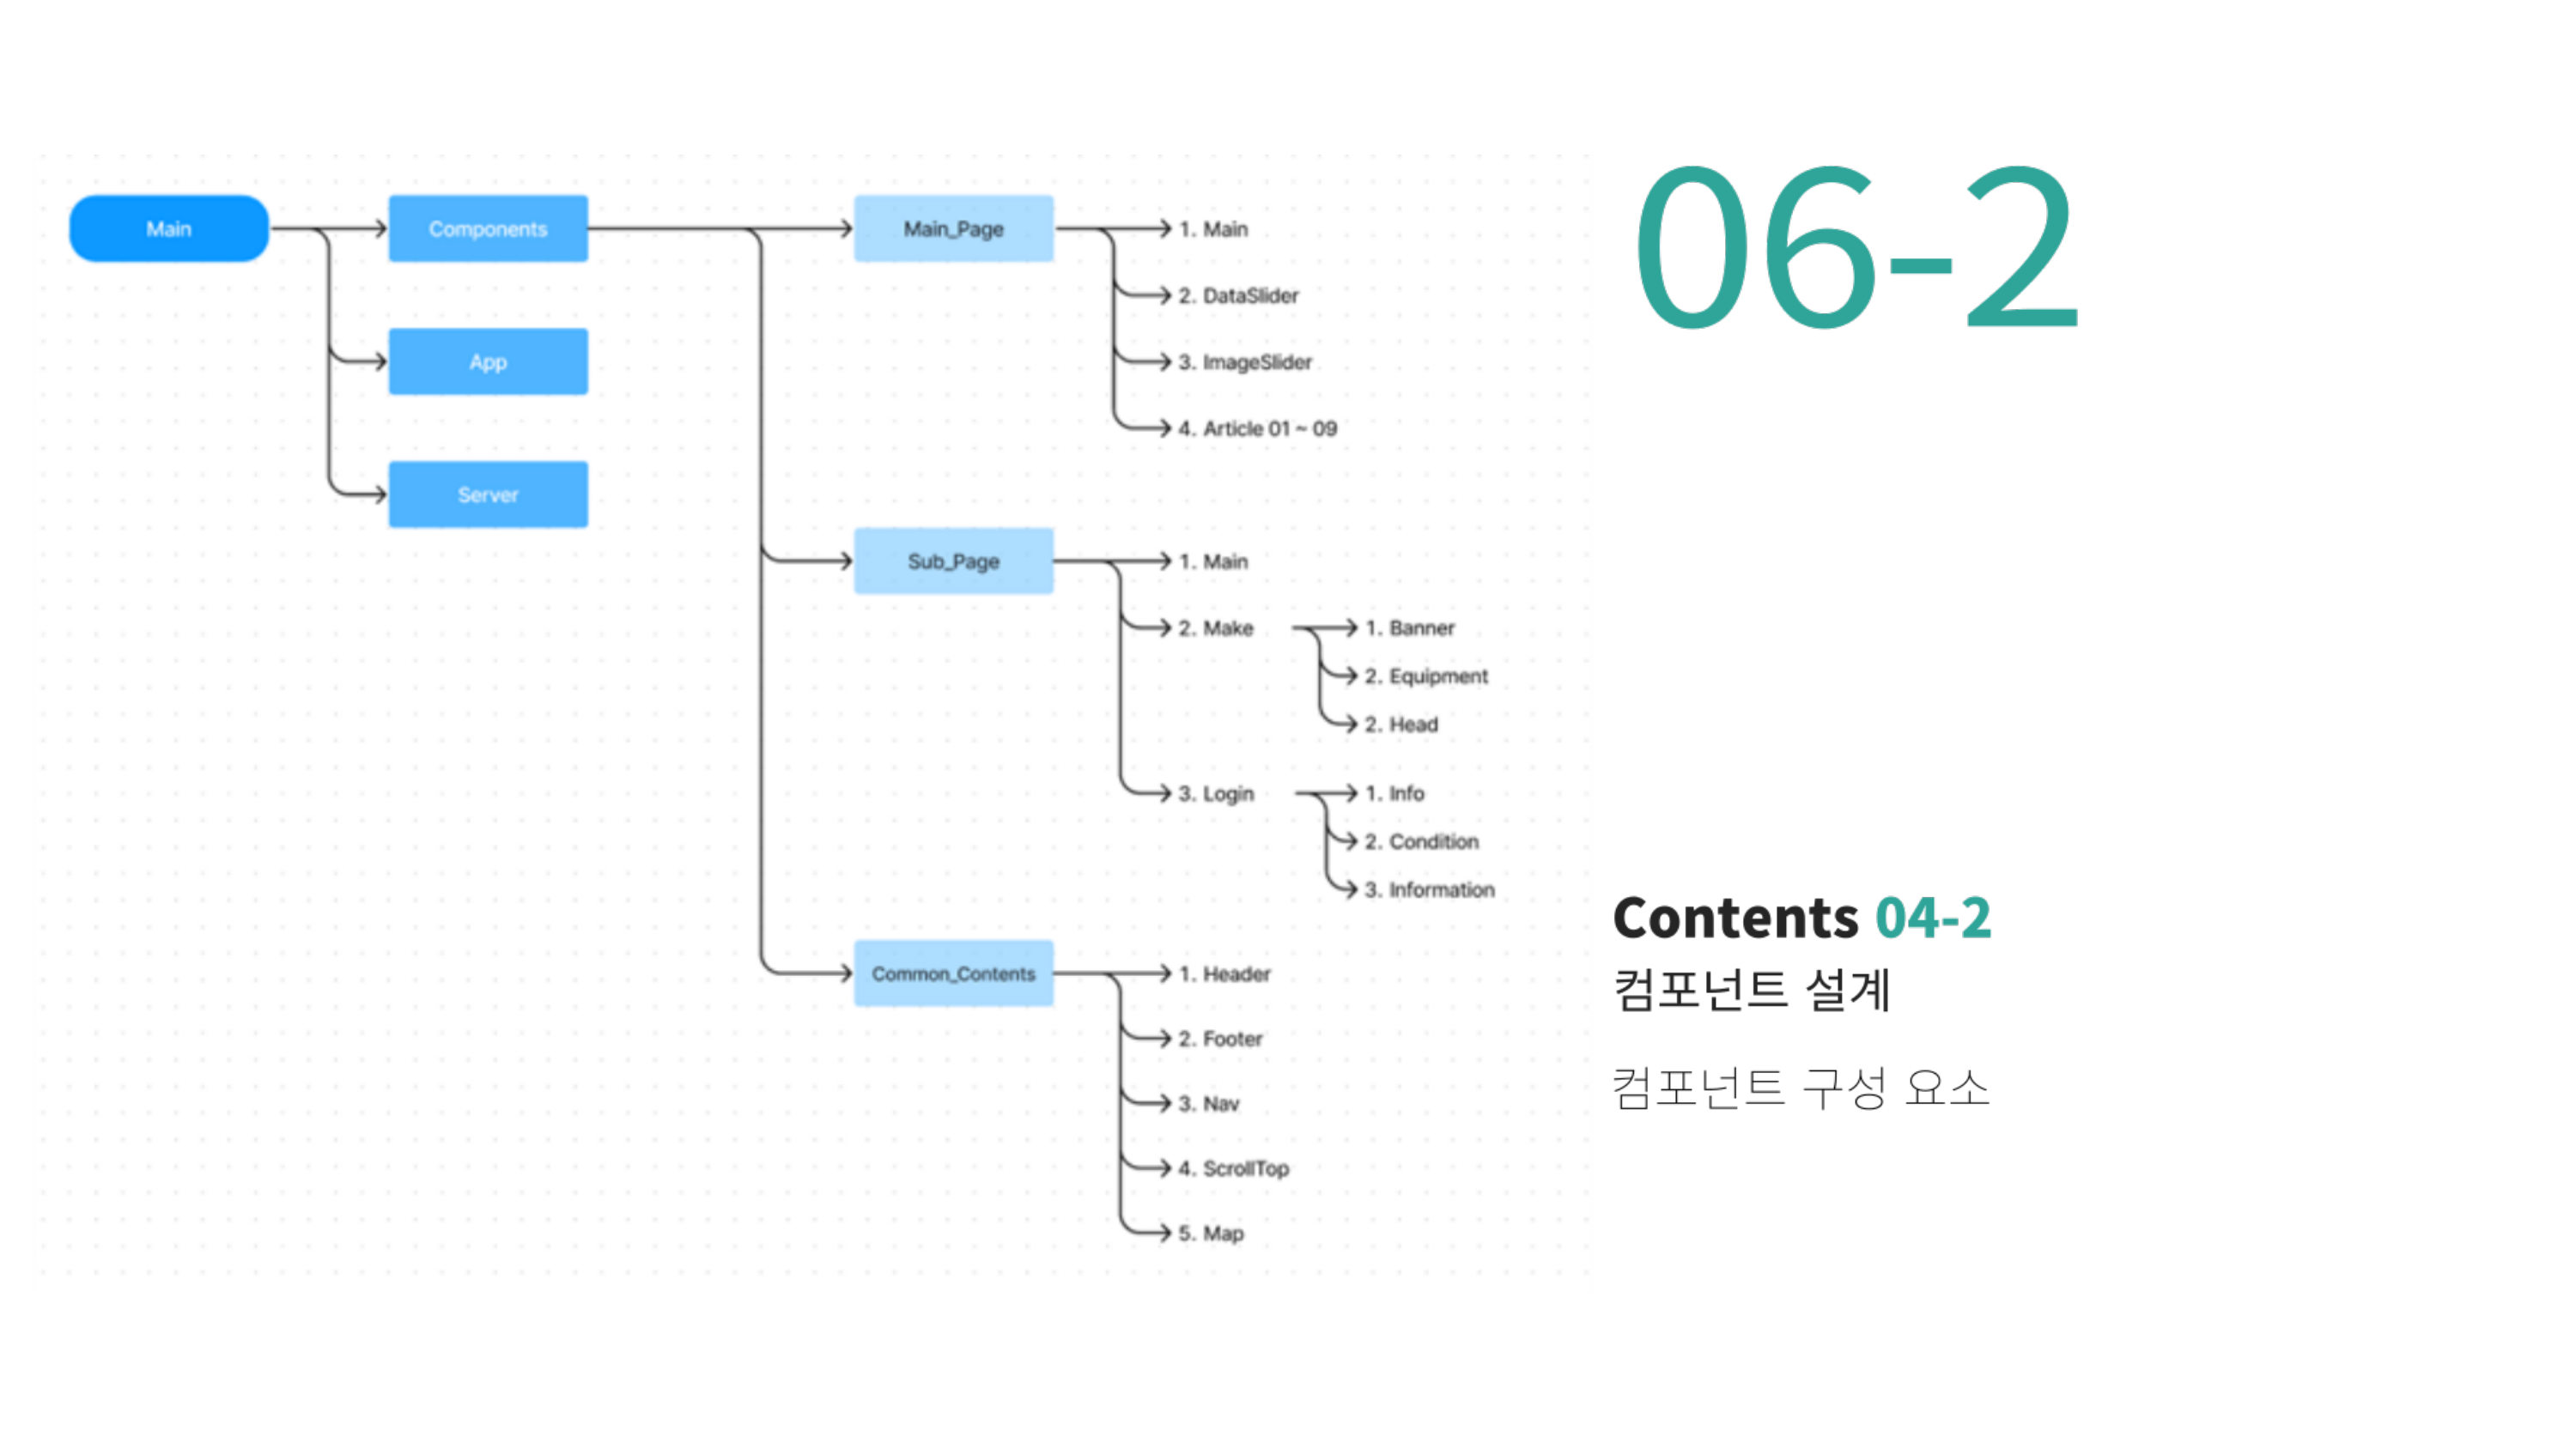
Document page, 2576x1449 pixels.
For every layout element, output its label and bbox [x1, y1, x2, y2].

picture [1522, 0, 2333, 605]
text_box [27, 155, 1598, 1294]
picture [1593, 858, 2045, 1167]
